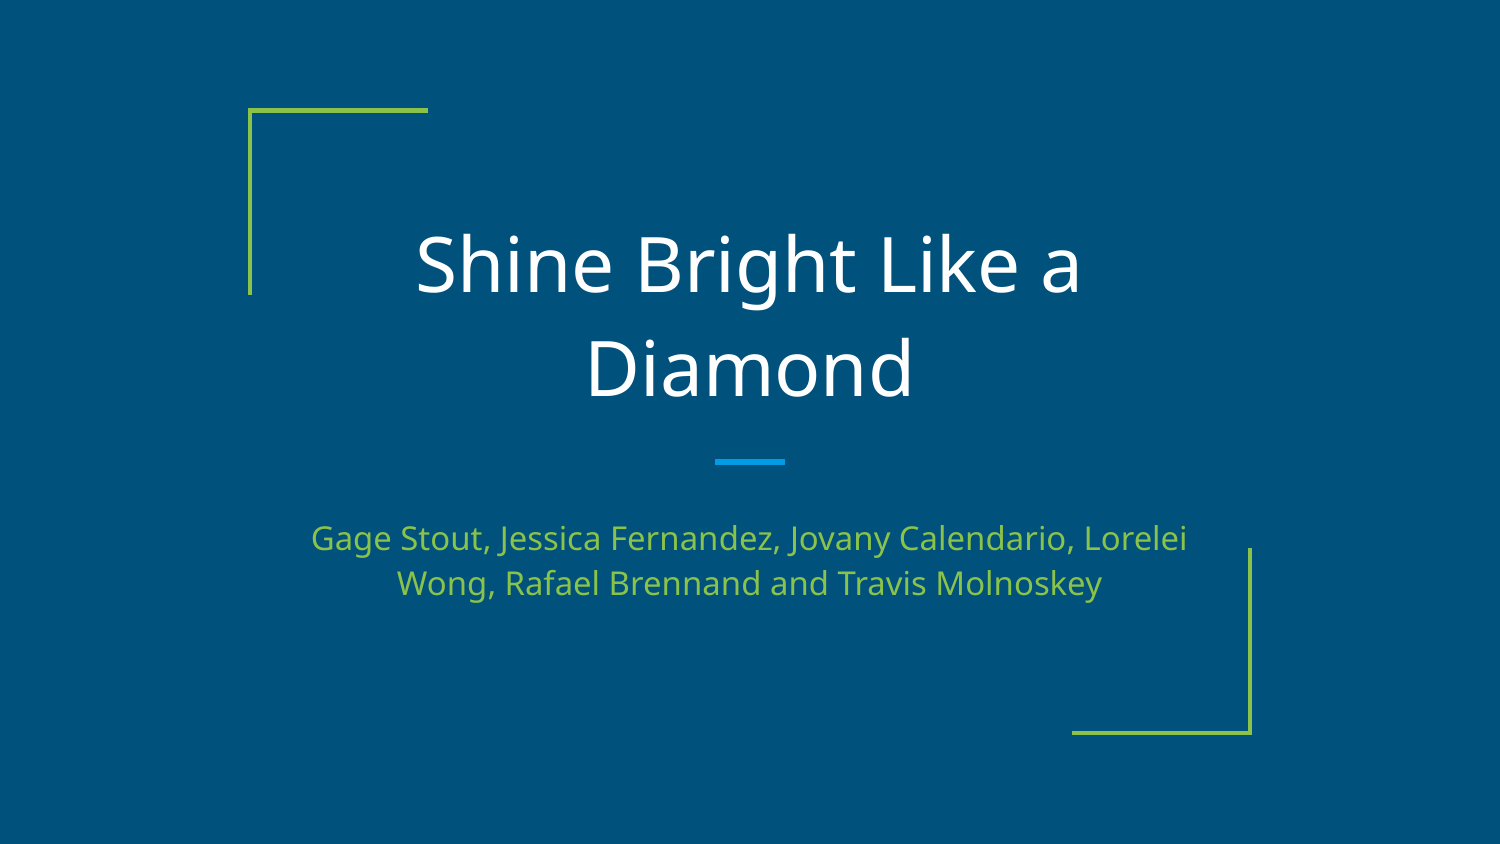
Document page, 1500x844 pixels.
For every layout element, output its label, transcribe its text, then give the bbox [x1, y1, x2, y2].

title Shine Bright Like a Diamond [275, 195, 1225, 435]
subtitle Gage Stout, Jessica Fernandez, Jovany Calendario, Lorelei Wong, Rafael Brennand and Travis Molnoskey [275, 500, 1225, 650]
